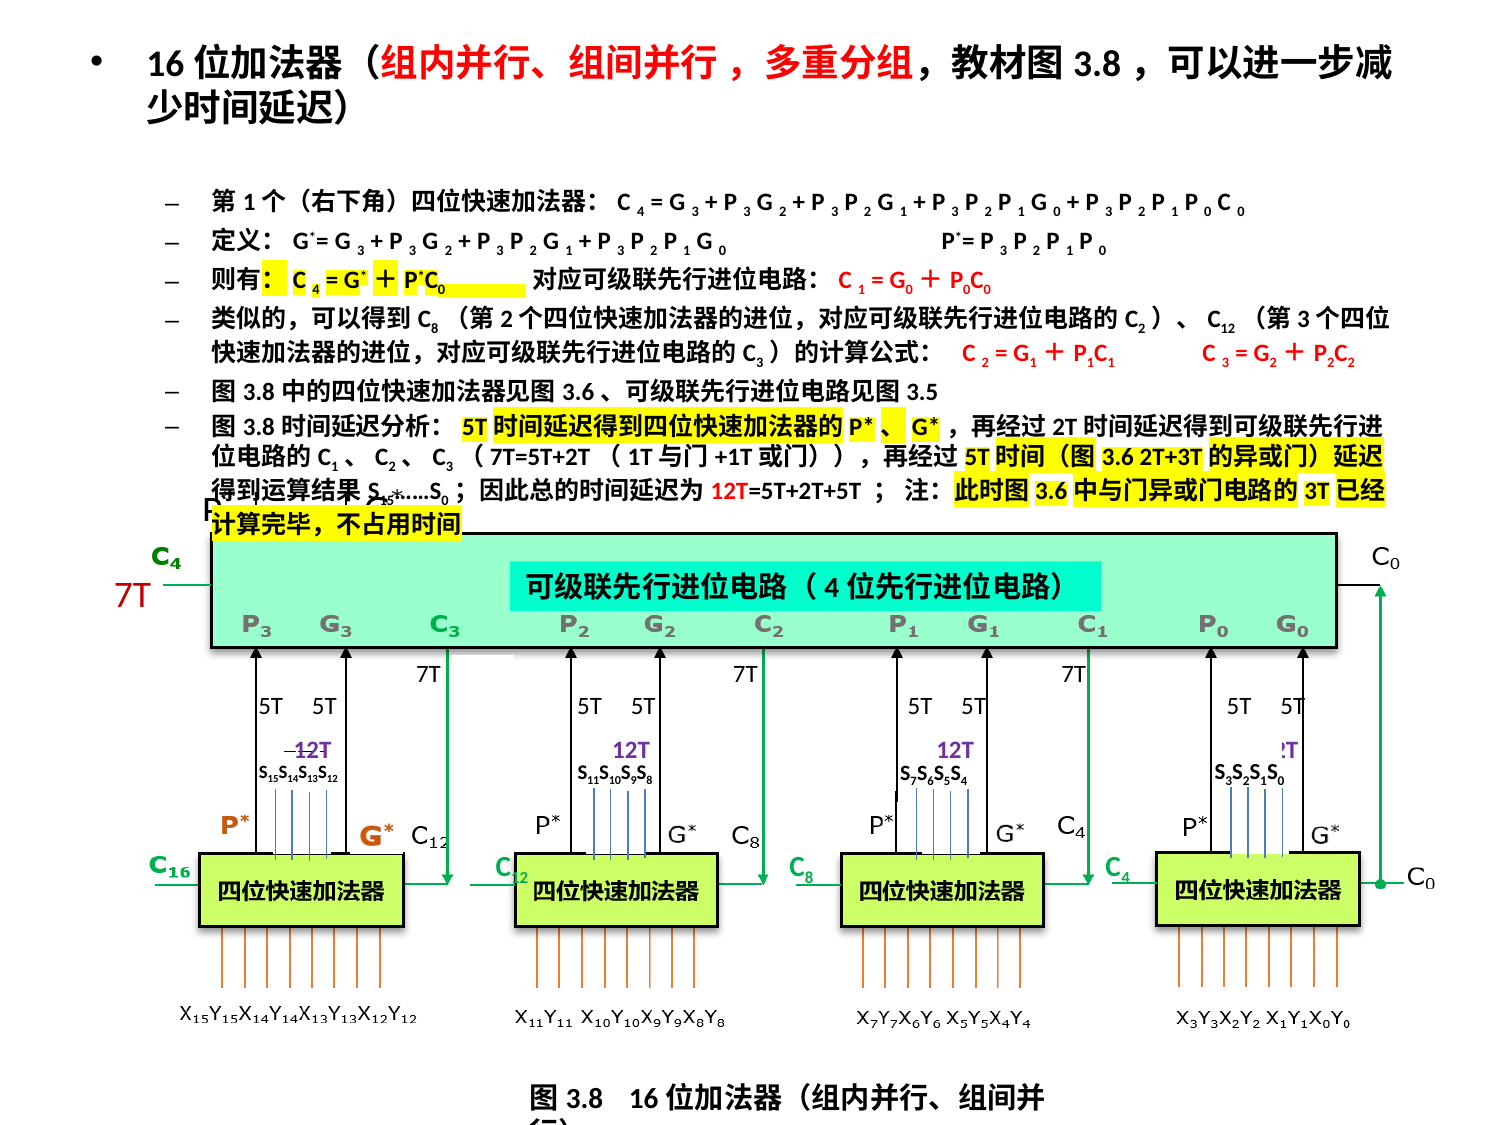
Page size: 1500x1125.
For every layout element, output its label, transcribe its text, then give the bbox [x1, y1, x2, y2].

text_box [64, 432, 1463, 1118]
list 16位加法器（组内并行、组间并行 ，多重分组，教材图3.8，可以进一步减少时间延迟） 第1个（右下角）四位快速加法器：C4=G3+P3G2+P3P2G1+P3P2P1G0+P3P2P1P0C0 定义：G*=G3+P3G2+P3P2G1+P3P2P1G0 P*= P3P2P1P0 则有：C4= G*＋P*C0 对应可级联先行进位电路：C1= G0＋P0C0 类似的，可以得到C8（第2个四位快速加法器的进位，对应可级联先行进位电路的C2）、C12（第3个四位快速加法器的进位，对应可级联先行进位电路的C3）的计算公式： C2= G1＋P1C1 C3= G2＋P2C2 图3.8中的四位快速加法器见图3.6、可级联先行进位电路见图3.5 图3.8时间延迟分析：5T时间延迟得到四位快速加法器的P*、G*，再经过2T时间延迟得到可级联先行进位电路的C1、C2、C3（7T=5T+2T（1T与门+1T或门）），再经过5T时间（图3.6 2T+3T的异或门）延迟得到运算结果S15……S0；因此总的时间延迟为12T=5T+2T+5T ； 注：此时图3.6中与门异或门电路的3T已经计算完毕，不占用时间 [75, 30, 1412, 430]
